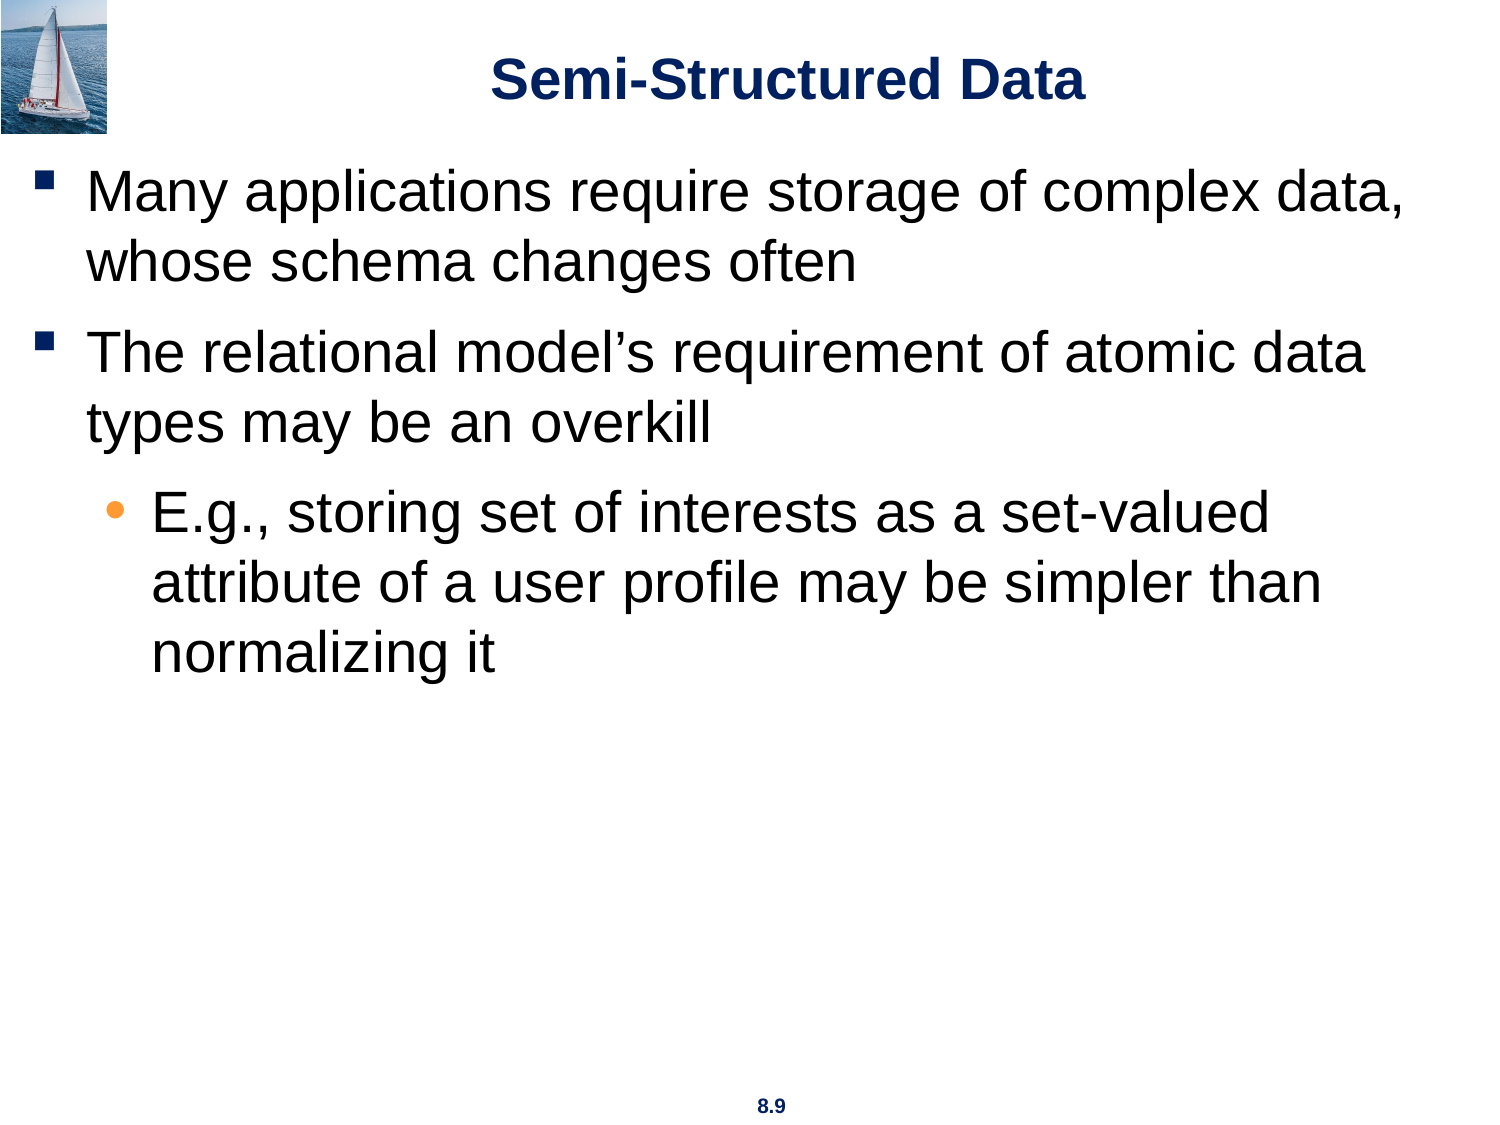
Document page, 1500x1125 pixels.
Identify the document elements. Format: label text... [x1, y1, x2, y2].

picture [1, 0, 107, 134]
list Many applications require storage of complex data, whose schema changes often The relational model’s requirement of atomic data types may be an overkill E.g., storing set of interests as a set-valued attribute of a user profile may be simpler than normalizing it [14, 146, 1479, 1106]
title Semi-Structured Data [125, 18, 1452, 120]
